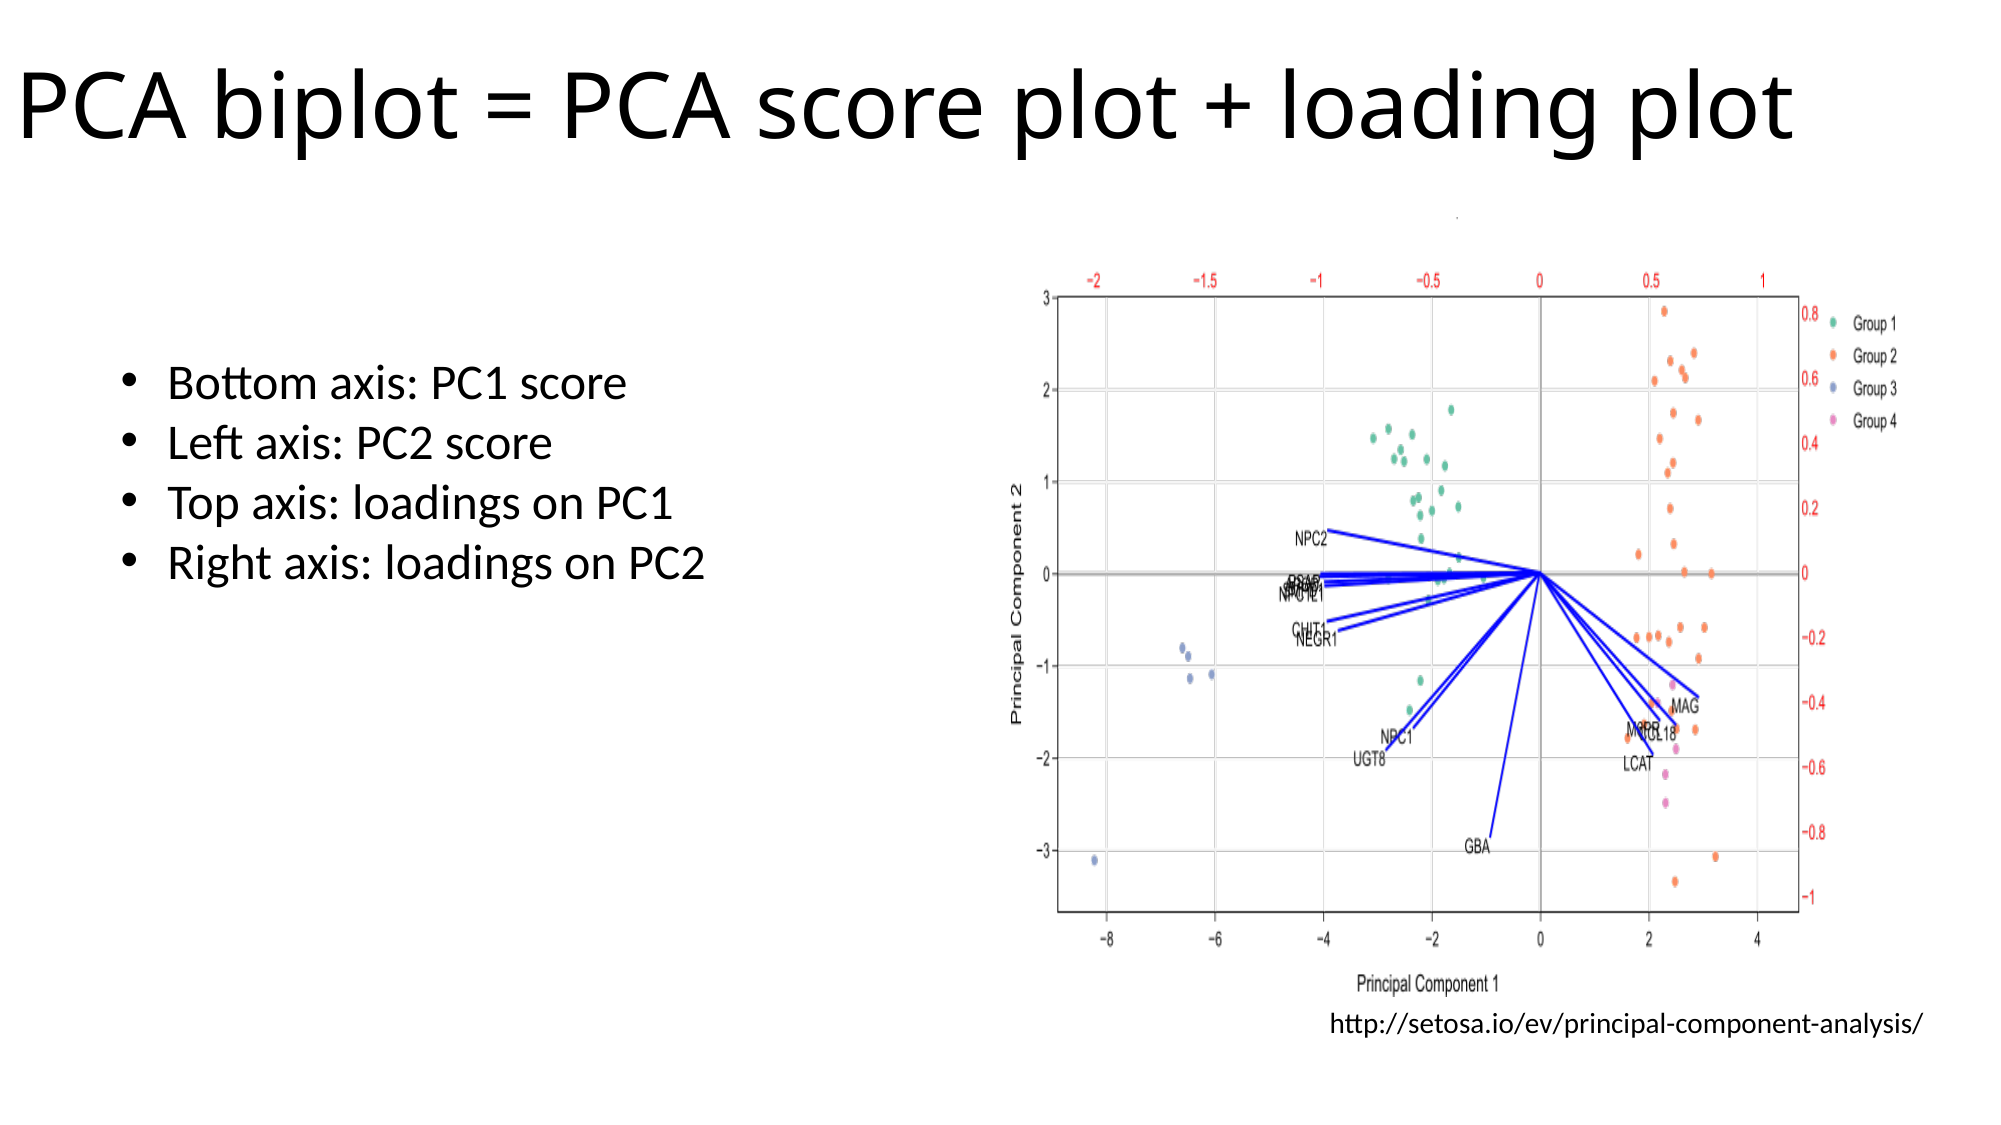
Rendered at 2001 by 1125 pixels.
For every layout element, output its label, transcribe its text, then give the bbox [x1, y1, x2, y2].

picture [1008, 127, 1915, 997]
text_box Bottom axis: PC1 score Left axis: PC2 score Top axis: loadings on PC1 Right axis: loadings on PC2 [105, 342, 814, 597]
text_box http://setosa.io/ev/principal-component-analysis/ [1314, 996, 1958, 1047]
title PCA biplot = PCA score plot + loading plot [0, 0, 2000, 218]
